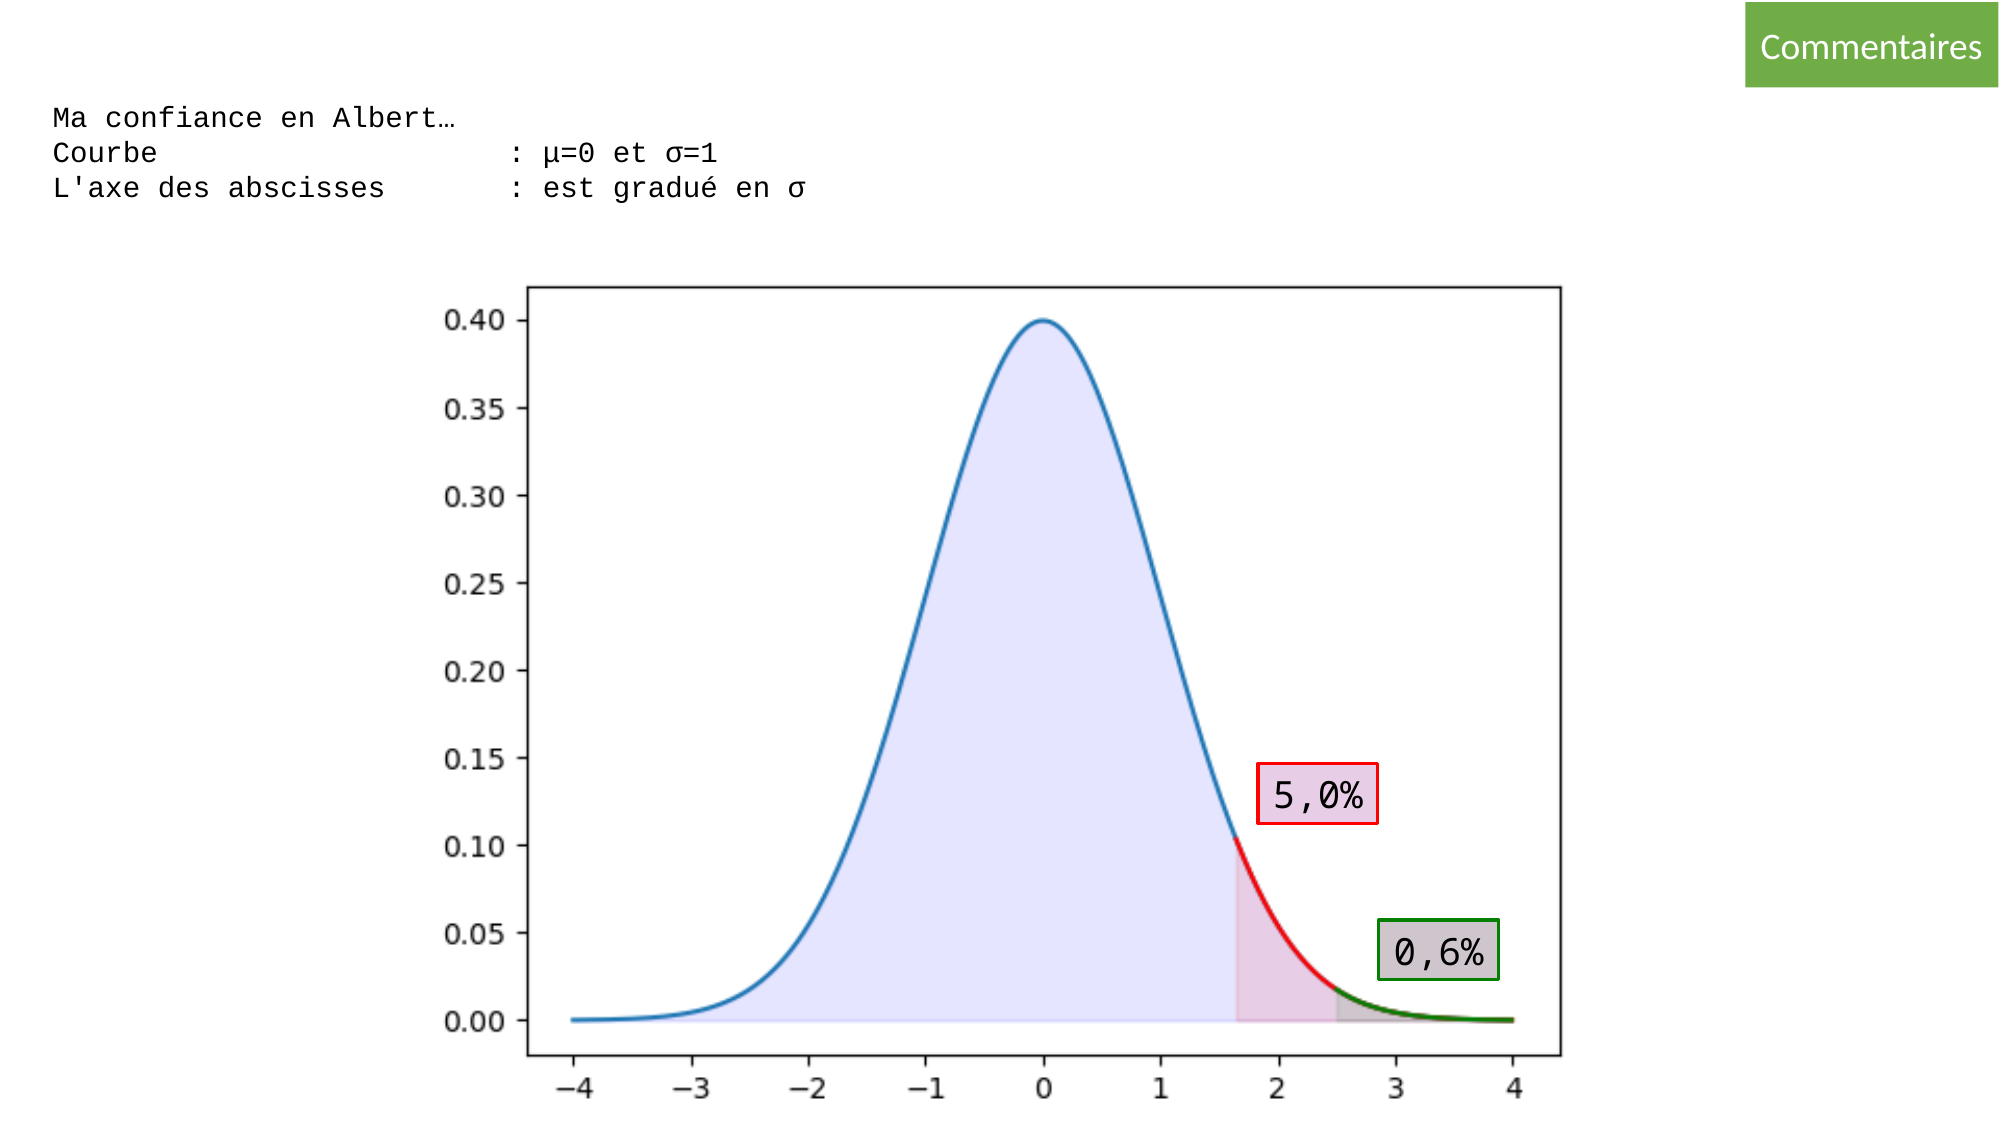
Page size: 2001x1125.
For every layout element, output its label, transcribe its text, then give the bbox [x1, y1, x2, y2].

text_box Ma confiance en Albert… Courbe : μ=0 et σ=1 L'axe des abscisses : est gradué en σ [38, 91, 821, 211]
picture [421, 266, 1579, 1125]
text_box Commentaires [1744, 1, 1999, 88]
